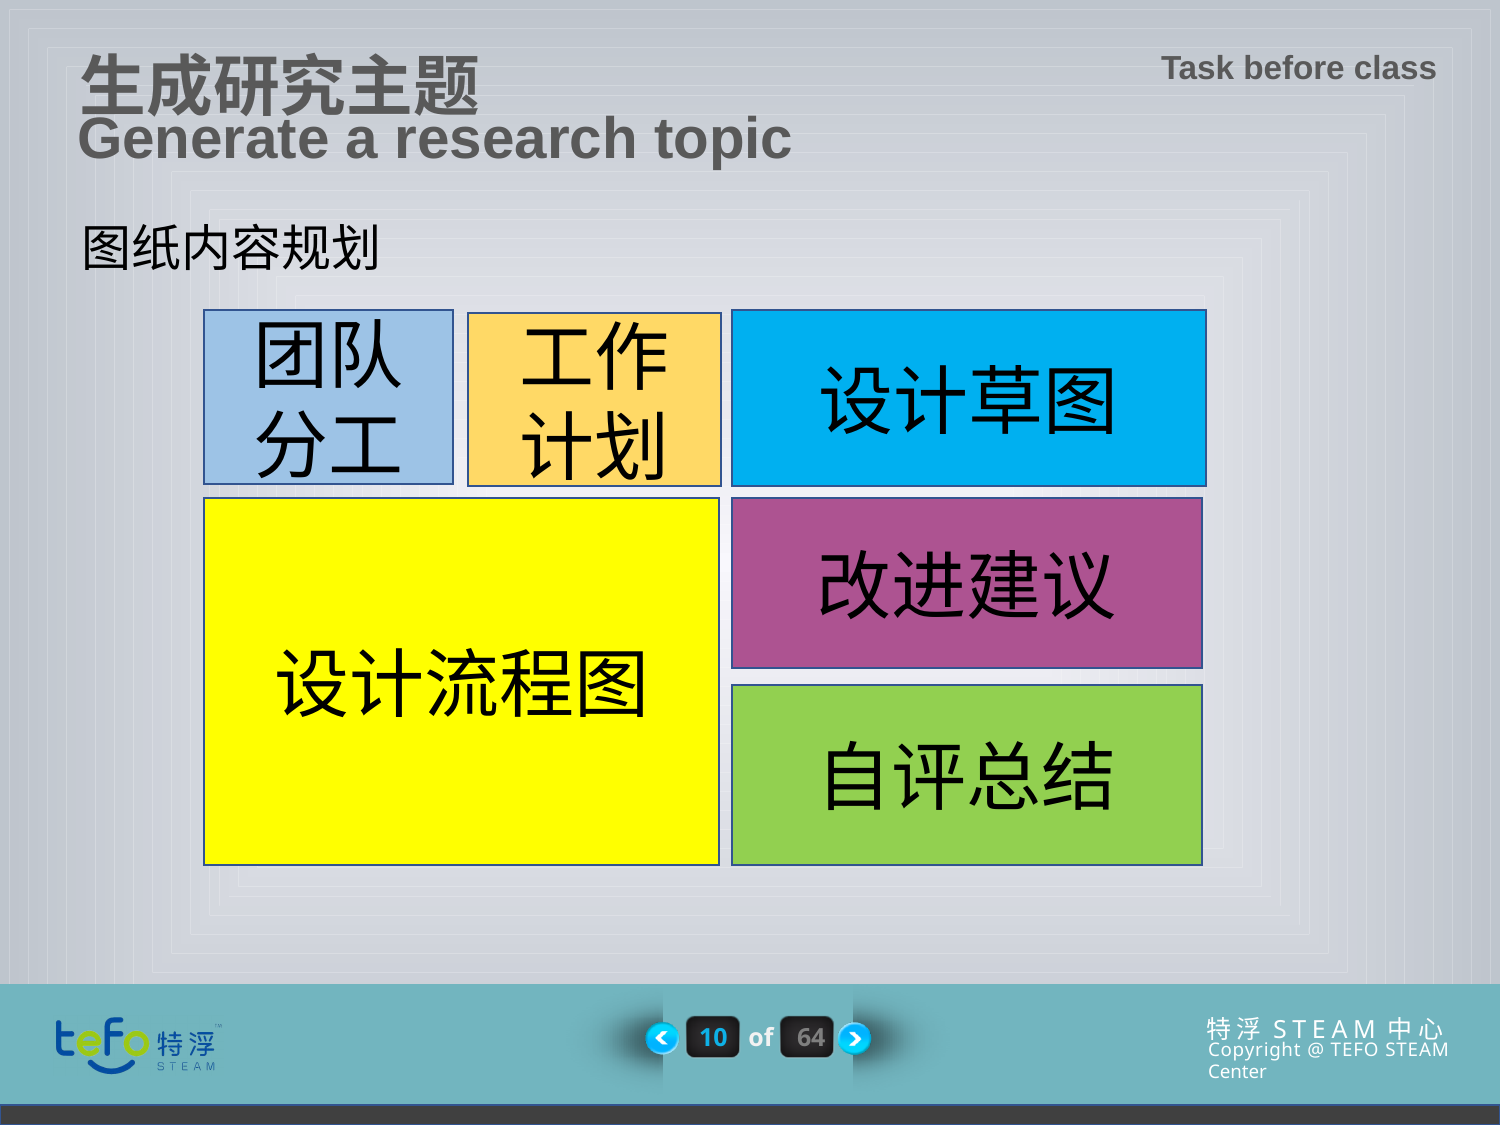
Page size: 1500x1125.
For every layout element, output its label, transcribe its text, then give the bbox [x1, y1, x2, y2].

picture [550, 978, 680, 1097]
picture [53, 1015, 224, 1076]
text_box of [744, 1014, 777, 1059]
picture [777, 981, 967, 1100]
text_box 特浮STEAM中心 [1191, 1006, 1500, 1052]
text_box [0, 1104, 1500, 1125]
text_box Generate a research topic [54, 92, 809, 178]
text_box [204, 310, 1206, 865]
text_box 生成研究主题 [64, 0, 1002, 139]
picture [683, 1012, 744, 1062]
text_box [0, 984, 1500, 1104]
text_box Task before class [1092, 38, 1453, 139]
text_box Copyright @ TEFO STEAM Center [1193, 1030, 1500, 1090]
text_box 图纸内容规划 [66, 209, 397, 284]
